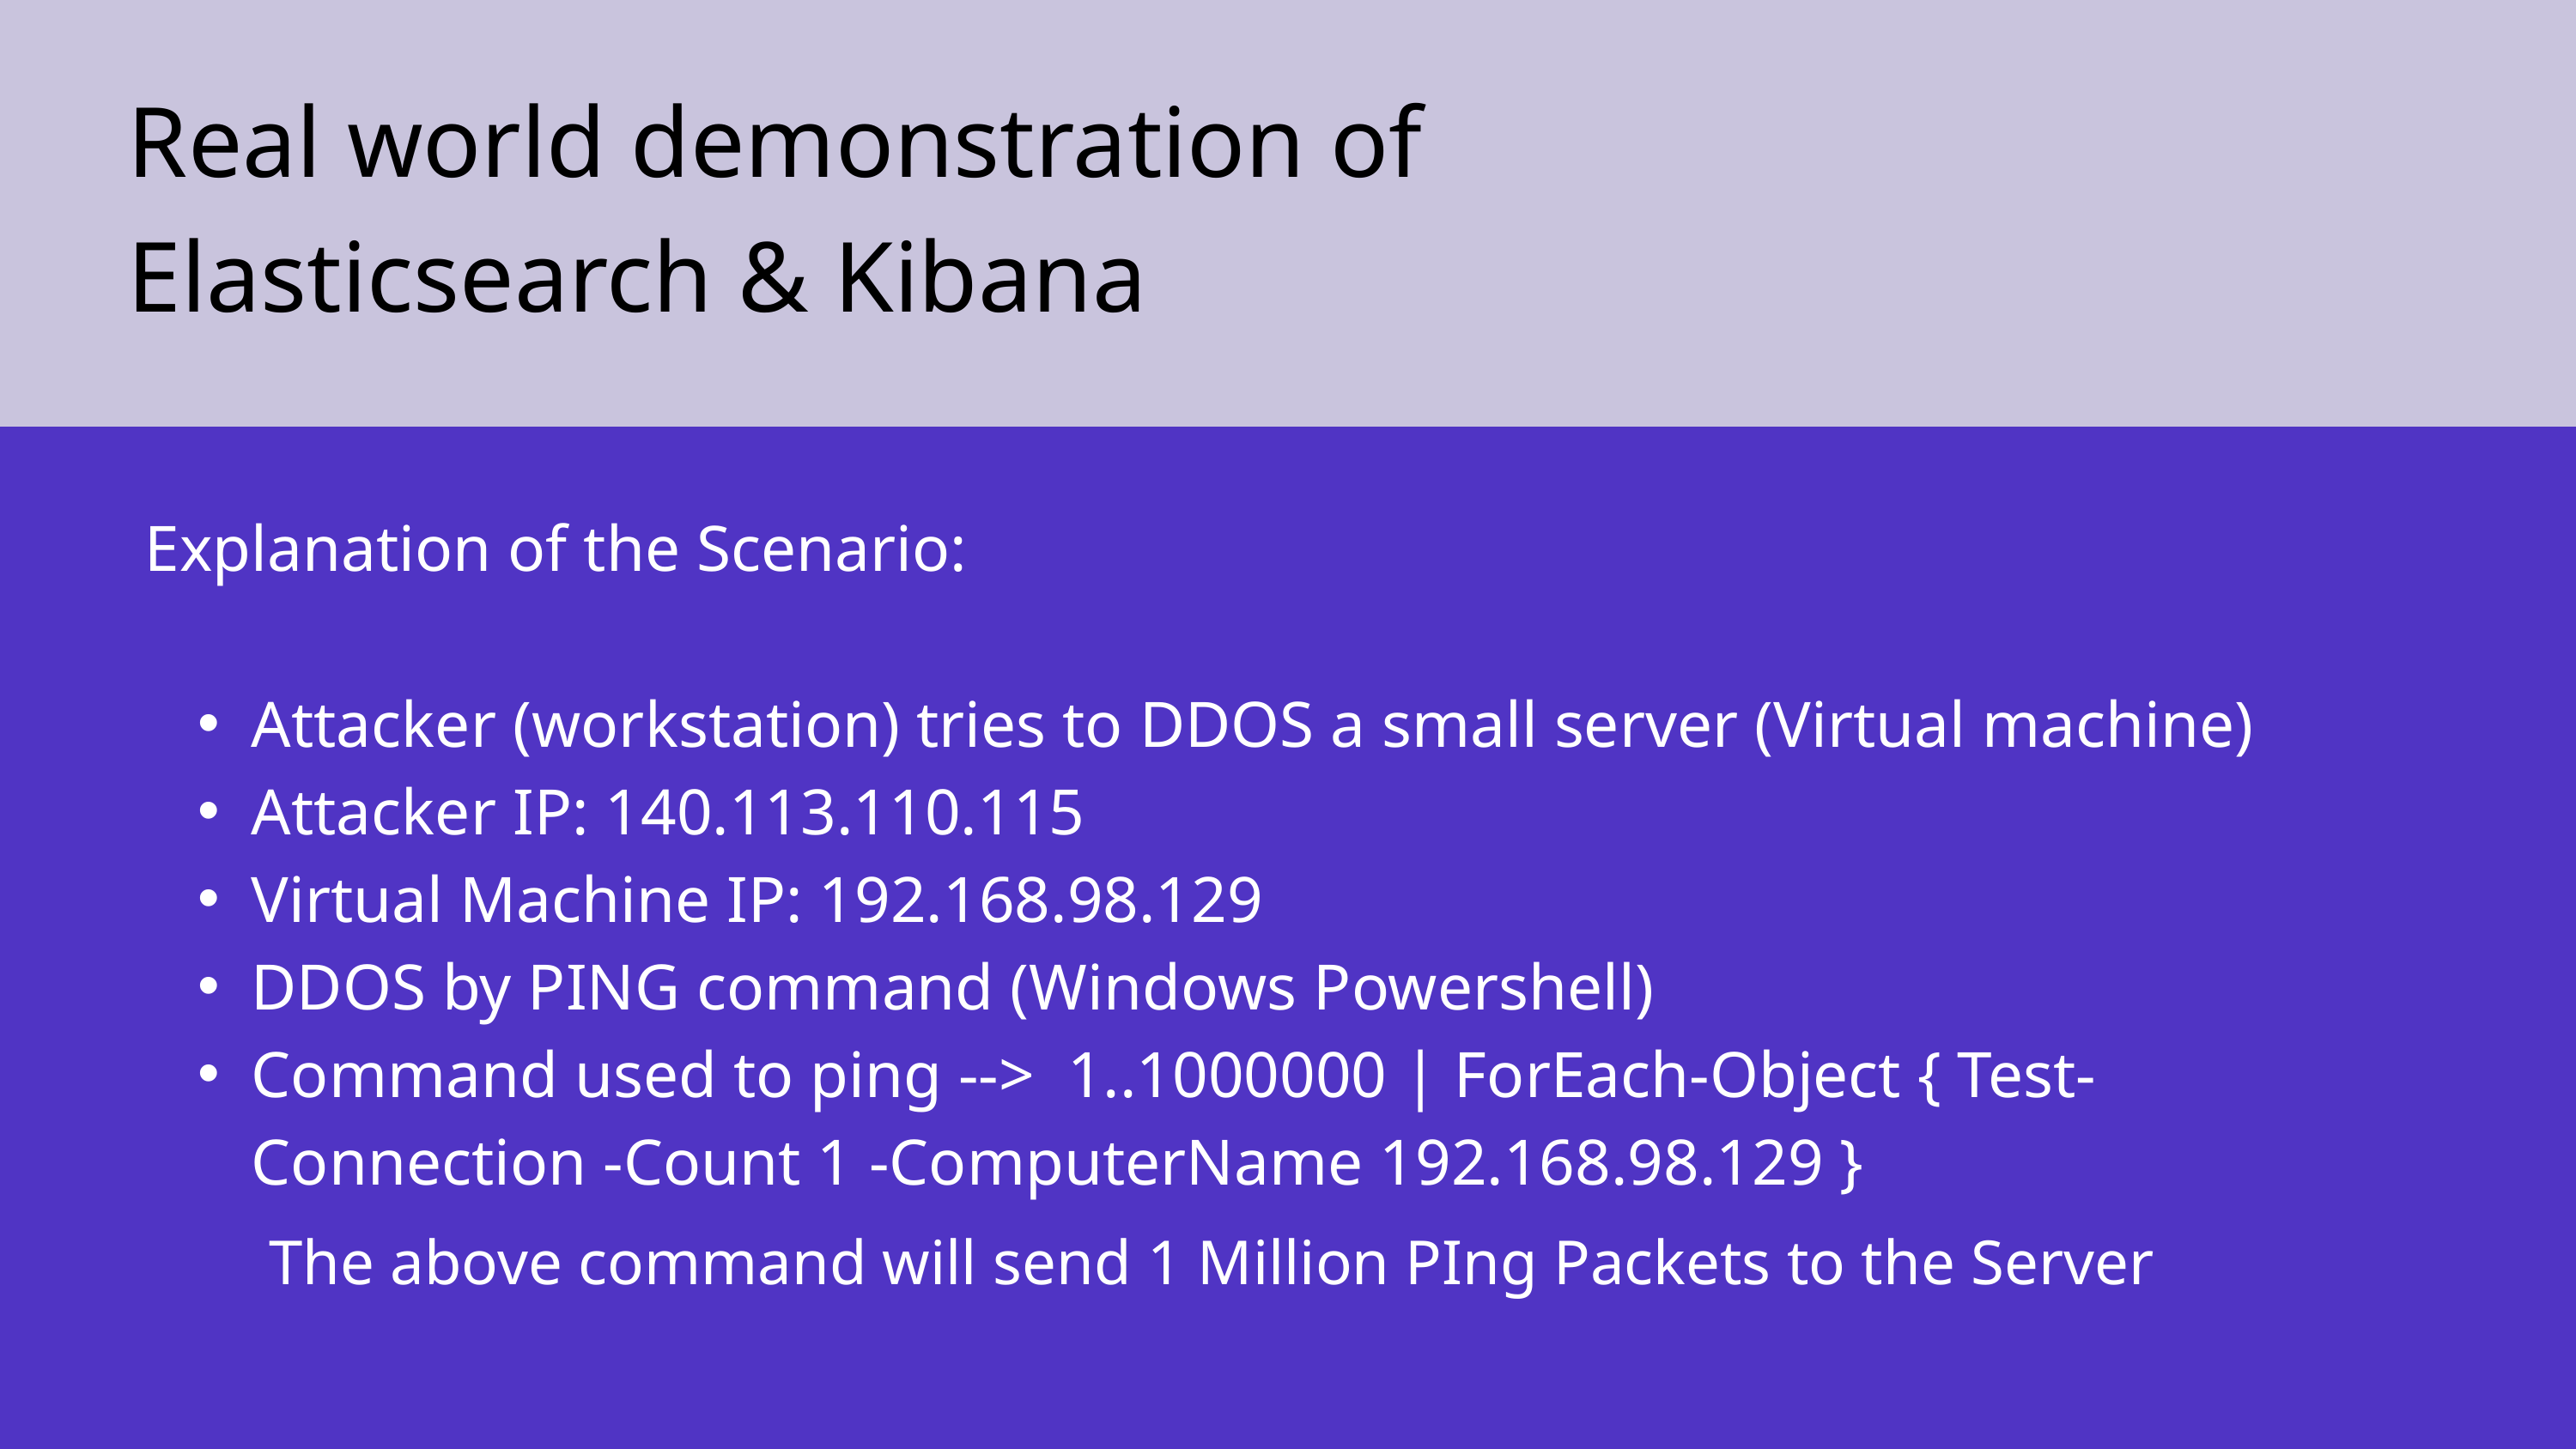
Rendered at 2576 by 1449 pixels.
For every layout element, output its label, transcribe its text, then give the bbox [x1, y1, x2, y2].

text_box The above command will send 1 Million PIng Packets to the Server [248, 1211, 2177, 1297]
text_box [0, 0, 2576, 427]
text_box Explanation of the Scenario: Attacker (workstation) tries to DDOS a small server (Virtual machine) Attacker IP: 140.113.110.115 Virtual Machine IP: 192.168.98.129 DDOS by PING command (Windows Powershell) Command used to ping --> 1..1000000 | ForEach-Object { Test-Connection -Count 1 -ComputerName 192.168.98.129 } [144, 496, 2355, 1197]
